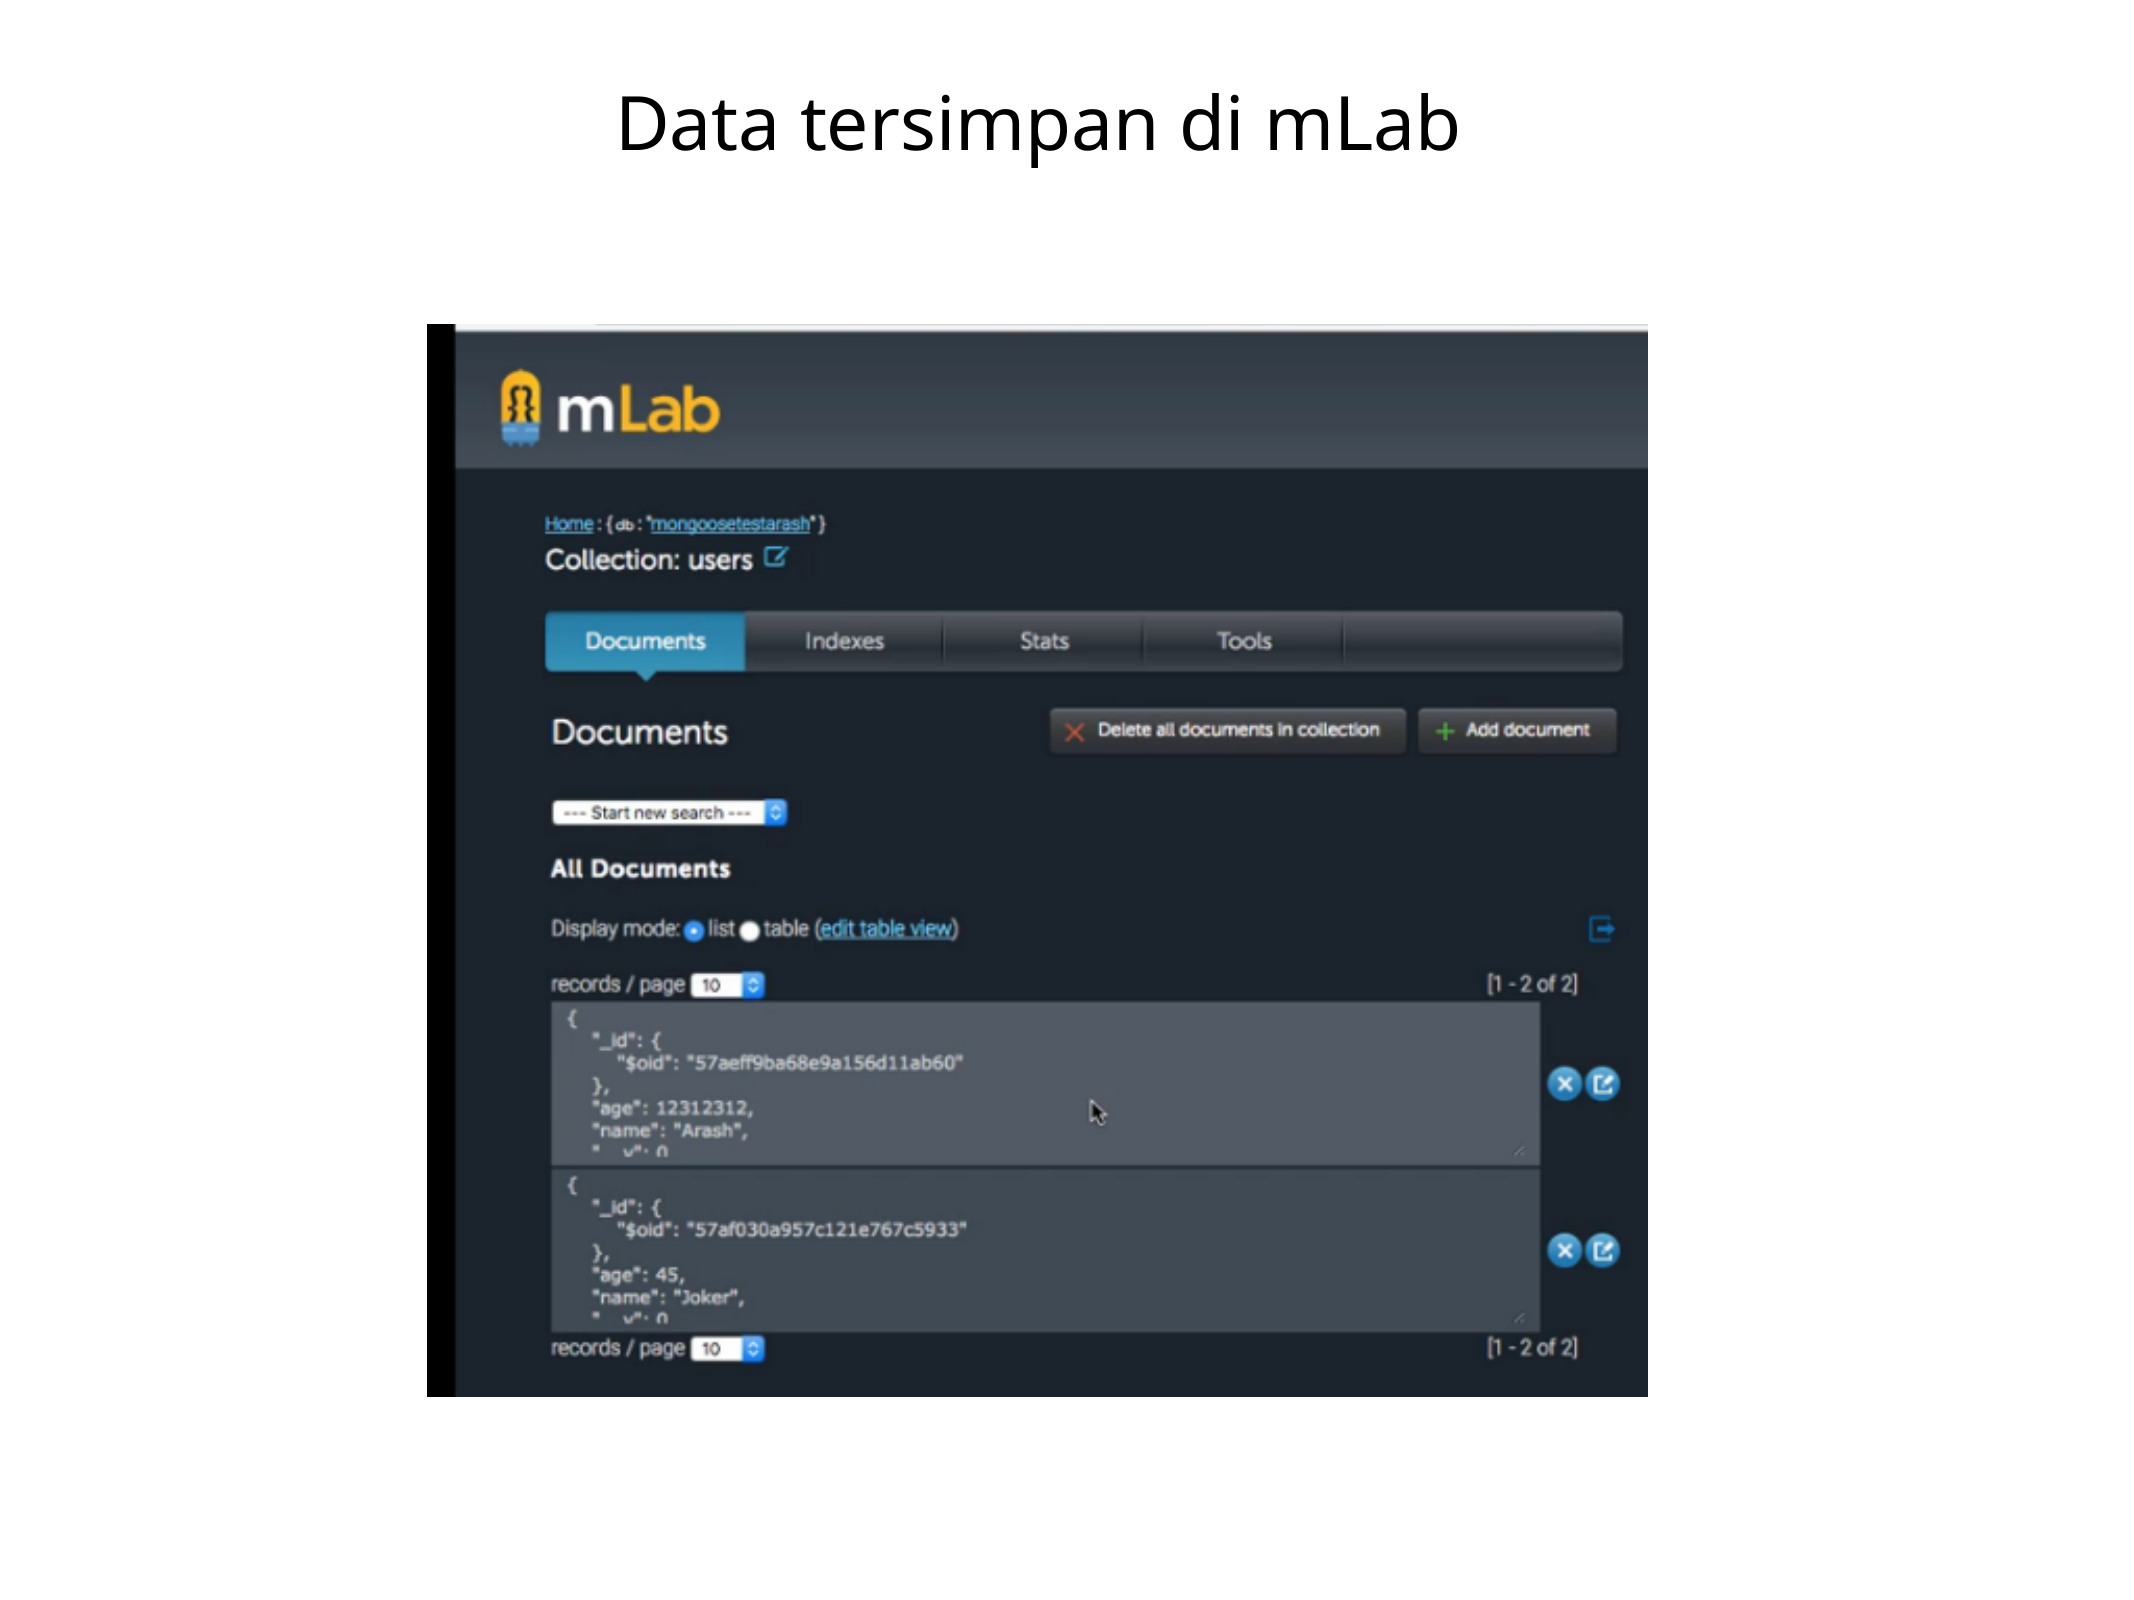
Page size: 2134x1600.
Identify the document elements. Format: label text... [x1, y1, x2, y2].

picture [426, 323, 1649, 1398]
text_box Data tersimpan di mLab [606, 67, 1472, 175]
